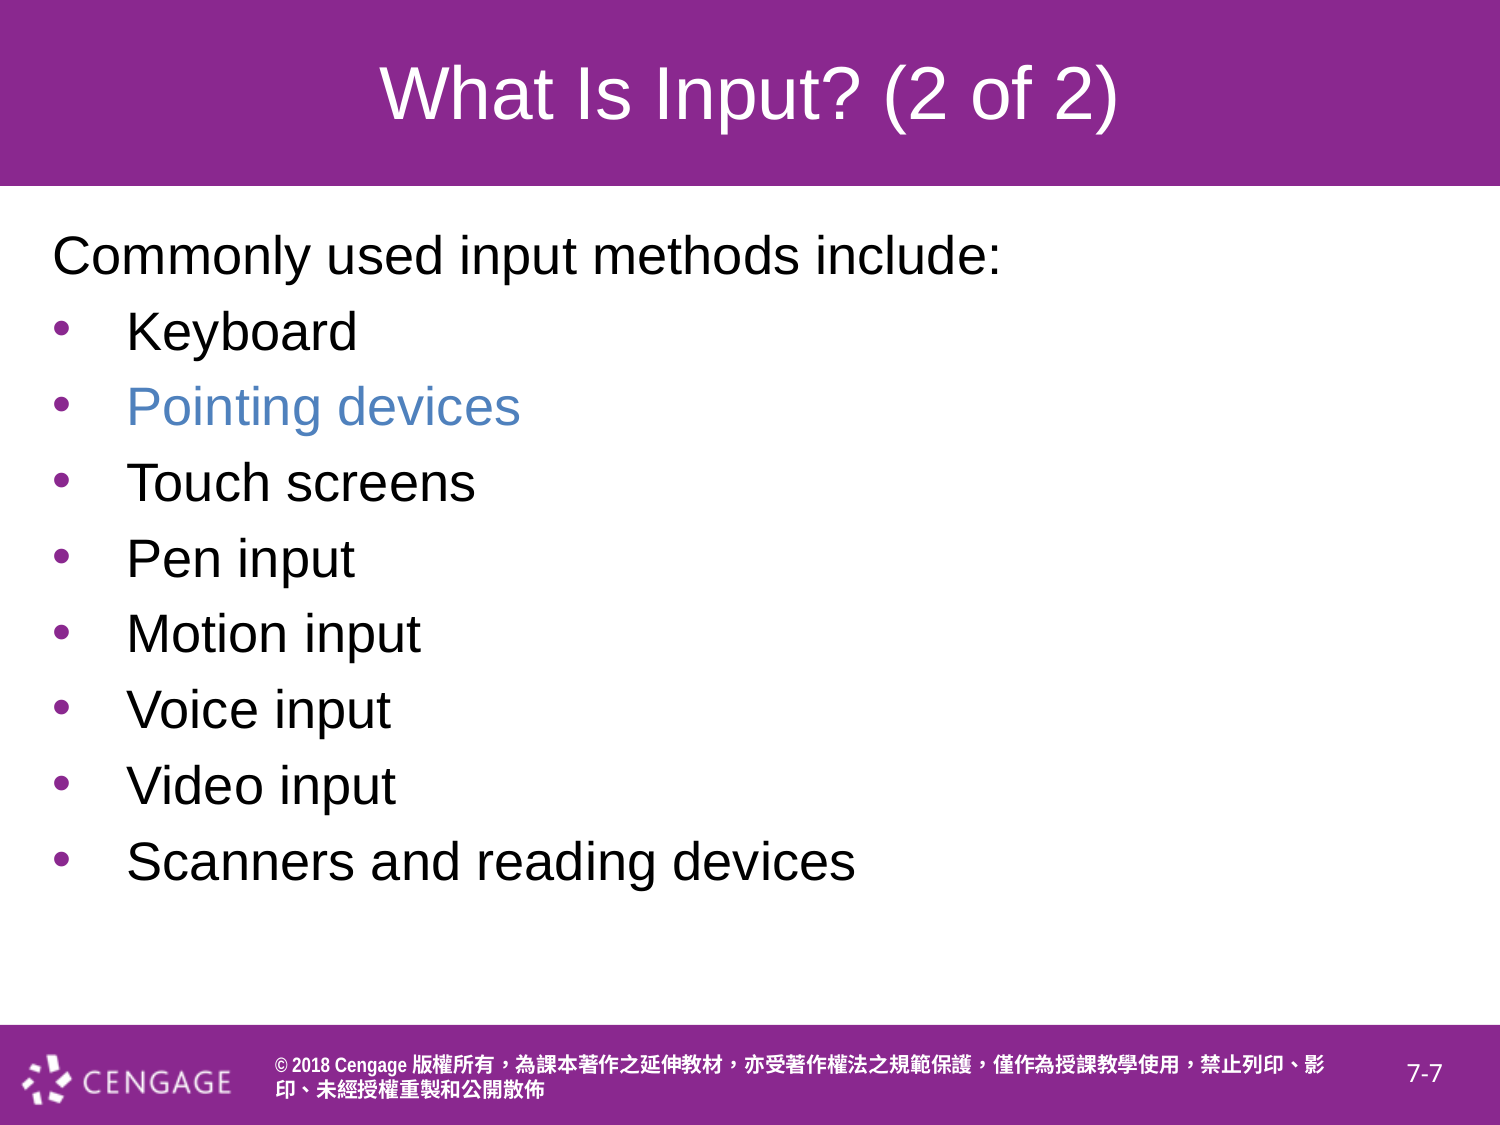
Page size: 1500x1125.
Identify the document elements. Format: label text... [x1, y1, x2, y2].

list Commonly used input methods include: Keyboard Pointing devices Touch screens Pen input Motion input Voice input Video input Scanners and reading devices [37, 212, 1475, 1005]
title What Is Input? (2 of 2) [7, 4, 1493, 175]
picture [12, 1045, 236, 1113]
